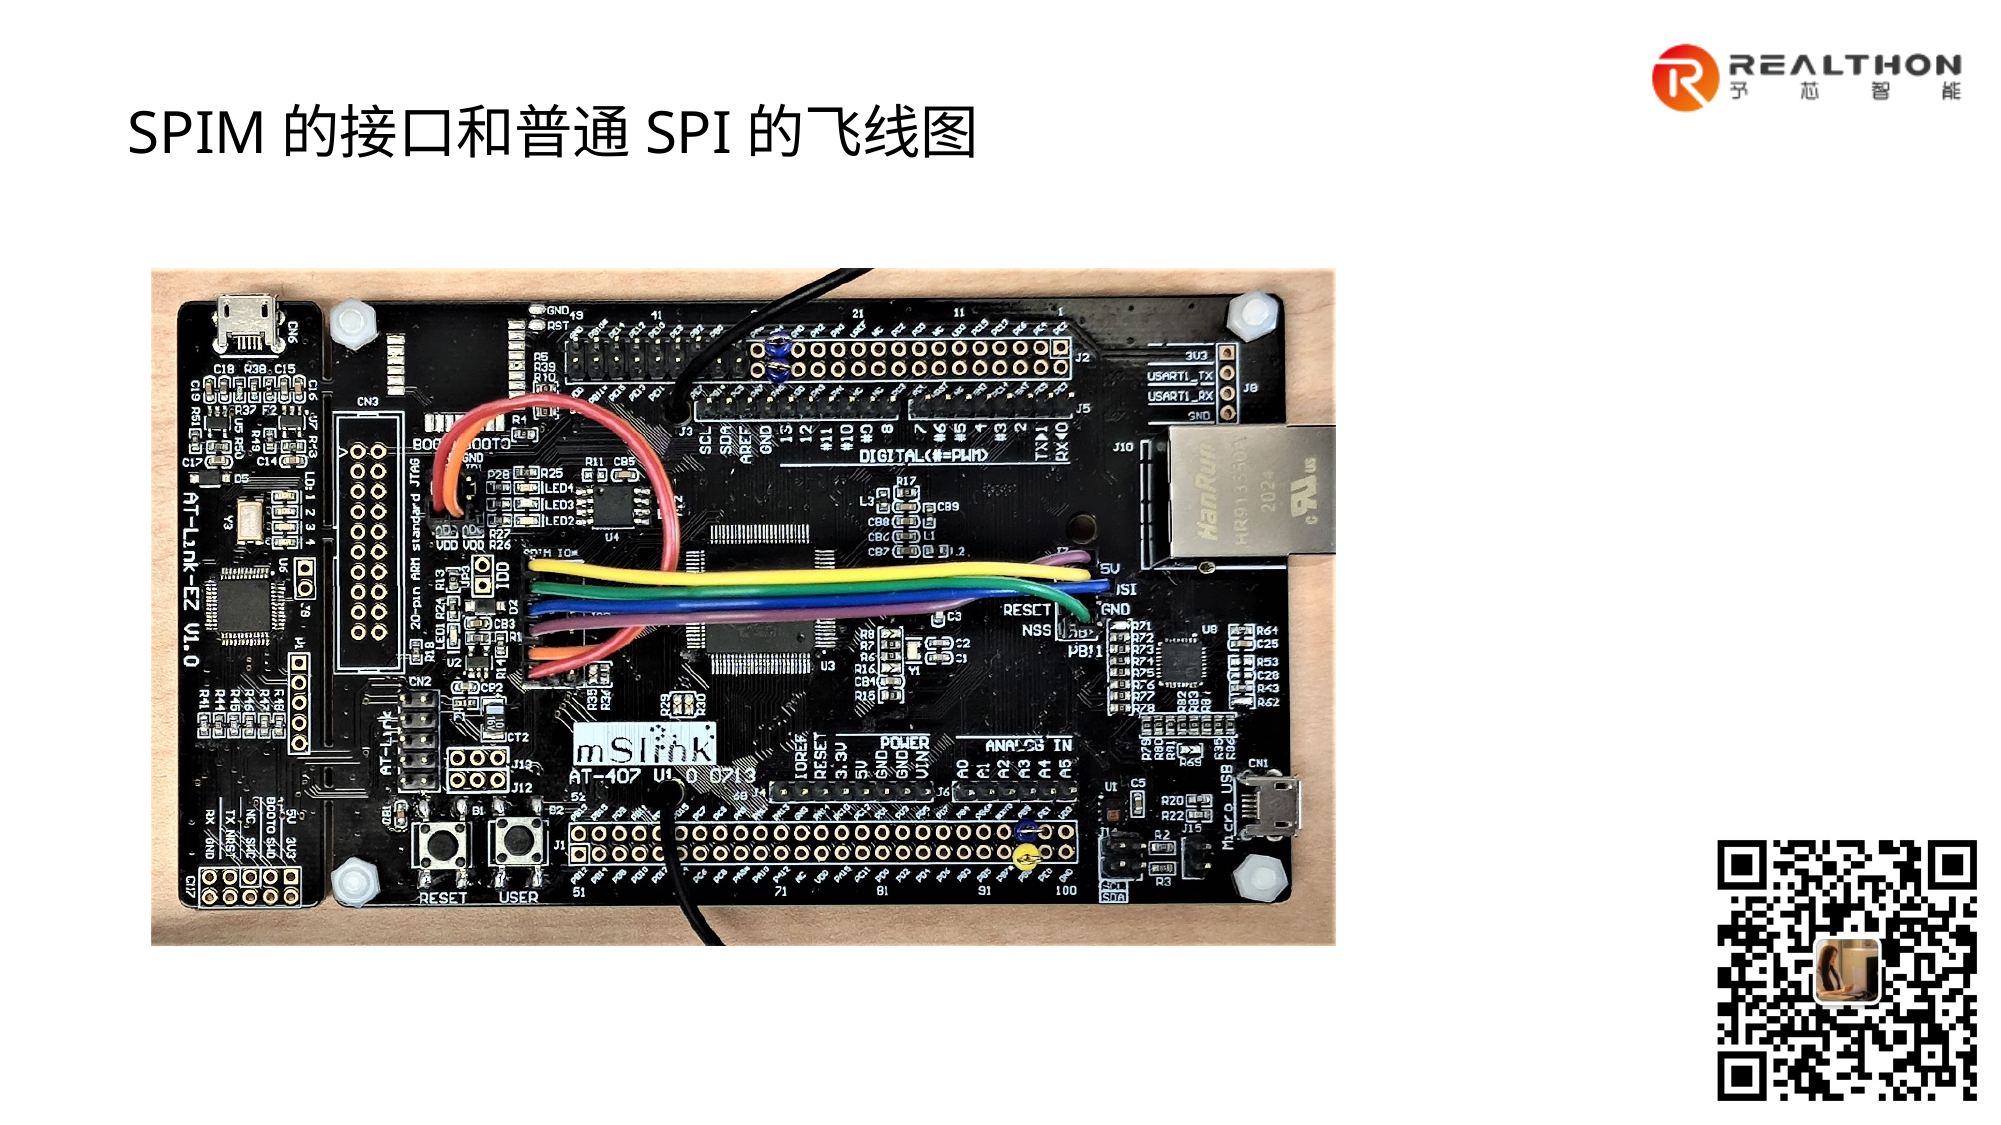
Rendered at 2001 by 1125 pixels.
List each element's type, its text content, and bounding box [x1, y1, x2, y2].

picture [151, 268, 1336, 947]
picture [1695, 829, 2000, 1116]
list SPIM的接口和普通SPI的飞线图 [97, 80, 1625, 188]
picture [1629, 13, 1990, 141]
